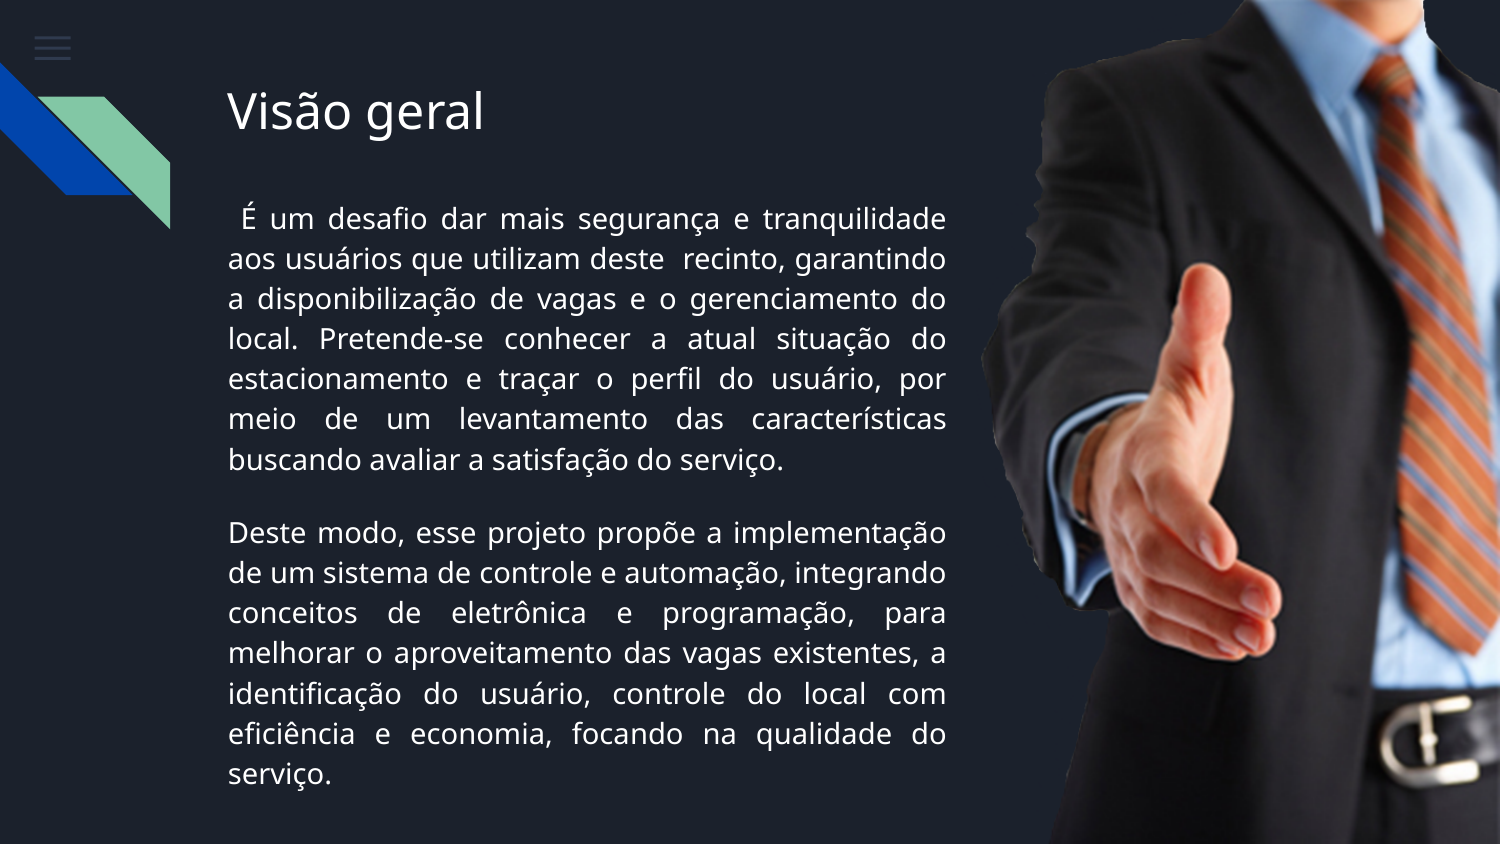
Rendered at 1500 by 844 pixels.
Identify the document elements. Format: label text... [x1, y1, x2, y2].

list É um desafio dar mais segurança e tranquilidade aos usuários que utilizam deste recinto, garantindo a disponibilização de vagas e o gerenciamento do local. Pretende-se conhecer a atual situação do estacionamento e traçar o perfil do usuário, por meio de um levantamento das características buscando avaliar a satisfação do serviço. Deste modo, esse projeto propõe a implementação de um sistema de controle e automação, integrando conceitos de eletrônica e programação, para melhorar o aproveitamento das vagas existentes, a identificação do usuário, controle do local com eficiência e economia, focando na qualidade do serviço. [212, 179, 963, 732]
picture [975, 0, 1500, 844]
title Visão geral [212, 64, 836, 159]
